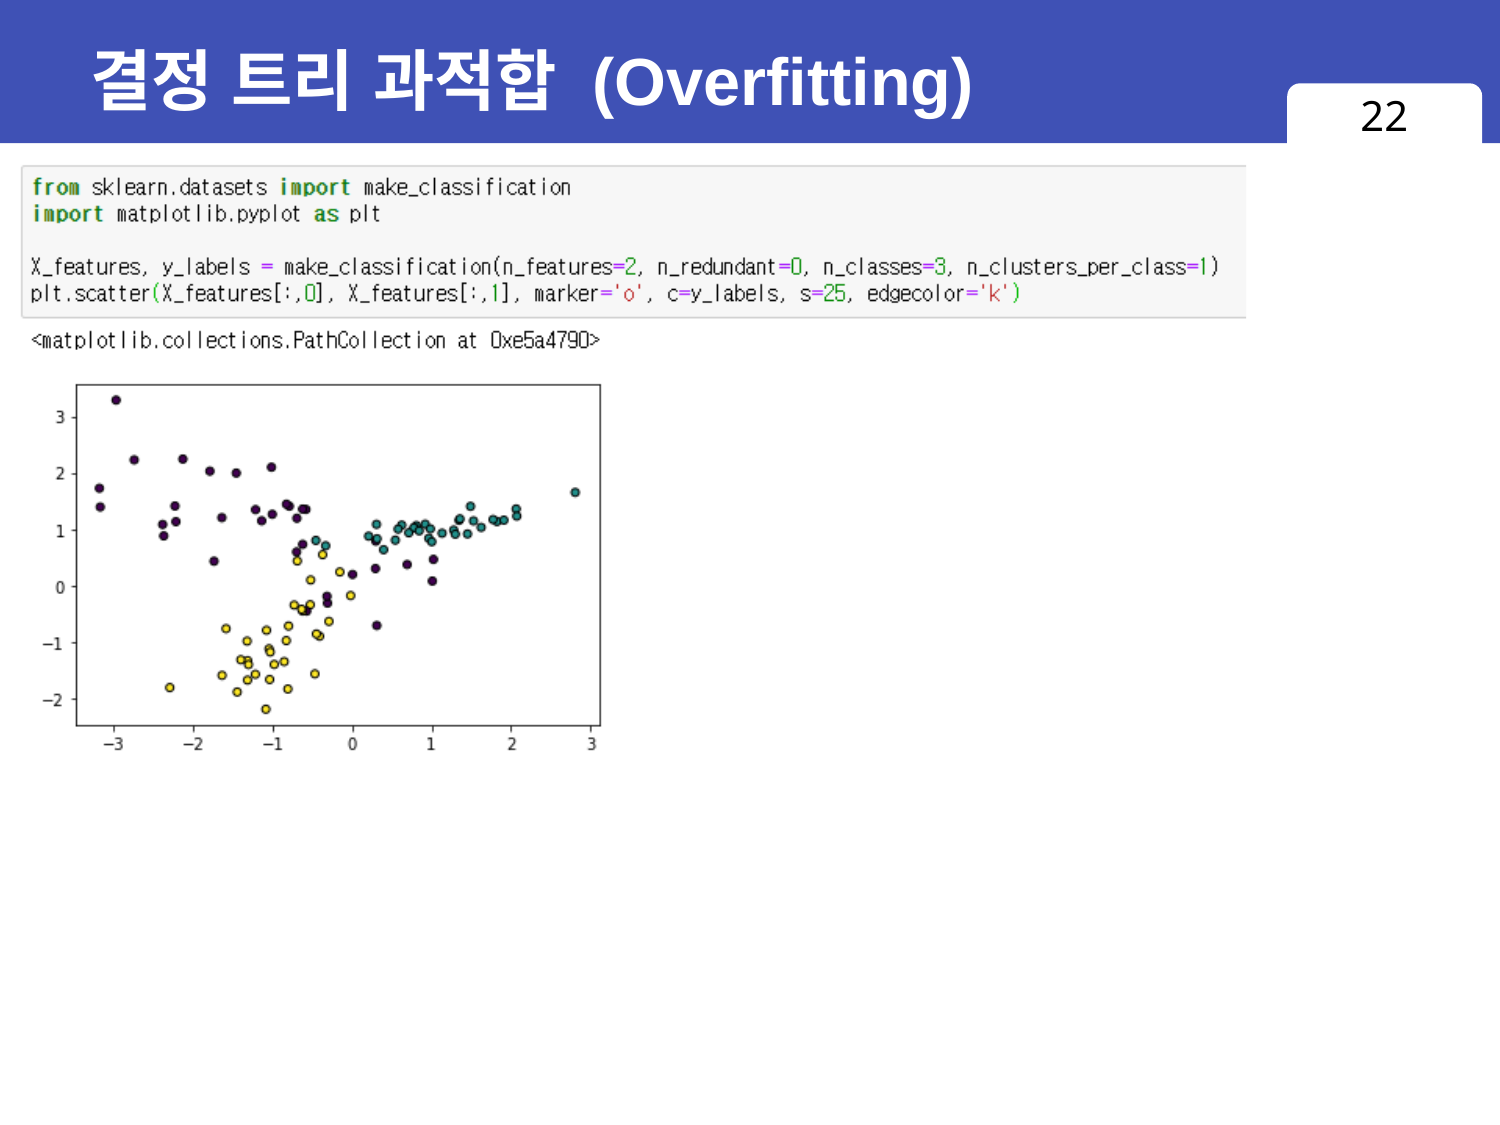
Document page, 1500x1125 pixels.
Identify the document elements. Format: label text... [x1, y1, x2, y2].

picture [13, 159, 1247, 768]
title 결정 트리 과적합 (Overfitting) [74, 16, 1426, 141]
slide_number 22 [1286, 81, 1483, 161]
